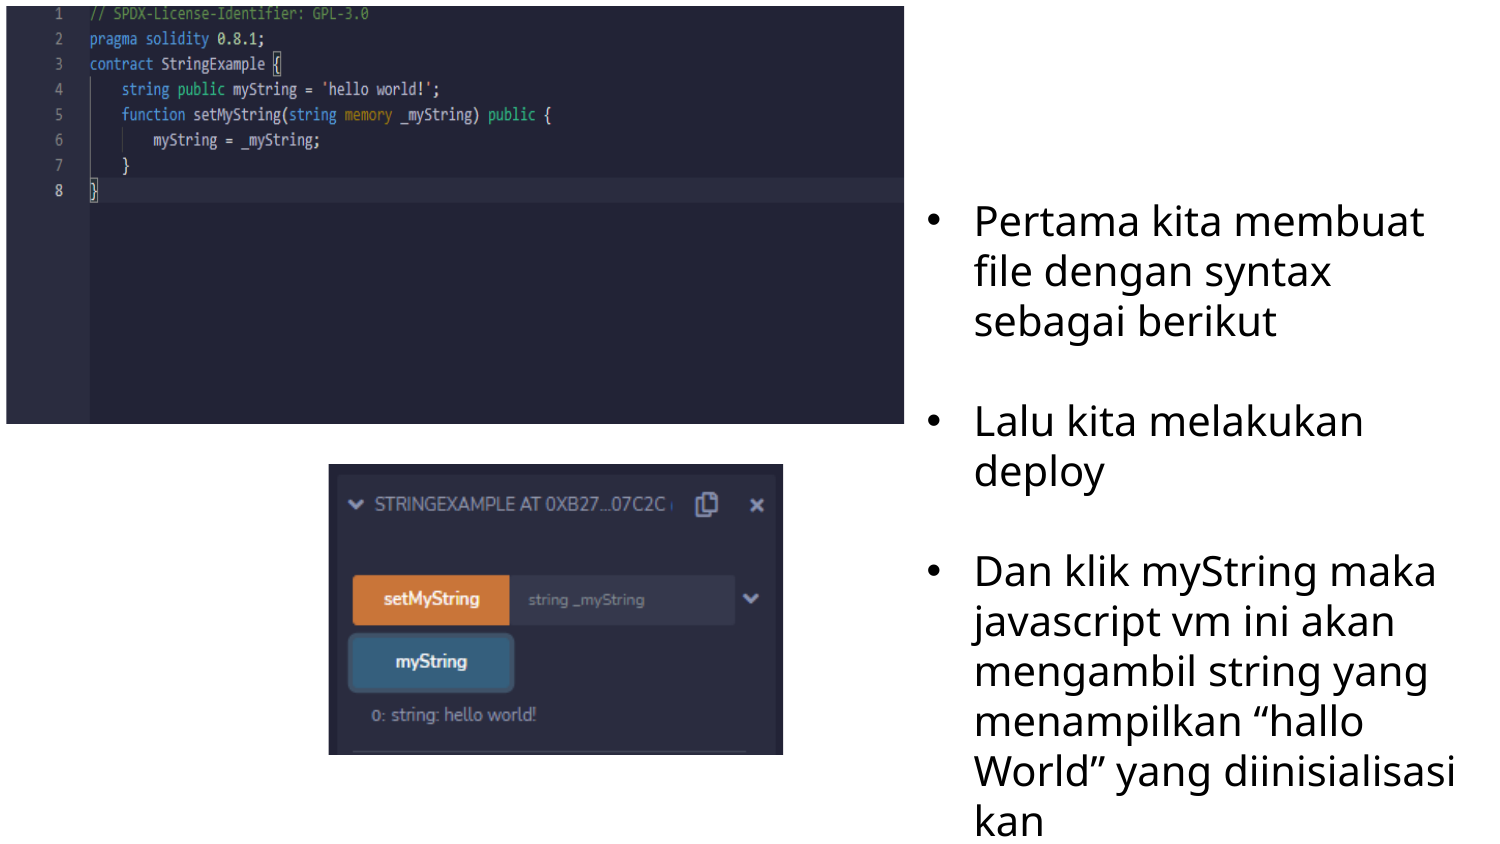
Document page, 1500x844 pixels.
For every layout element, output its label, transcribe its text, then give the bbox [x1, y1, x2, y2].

picture [328, 464, 784, 755]
text_box Pertama kita membuat file dengan syntax sebagai berikut Lalu kita melakukan deploy Dan klik myString maka javascript vm ini akan mengambil string yang menampilkan “hallo World” yang diinisialisasi kan [911, 187, 1494, 844]
picture [6, 5, 905, 425]
